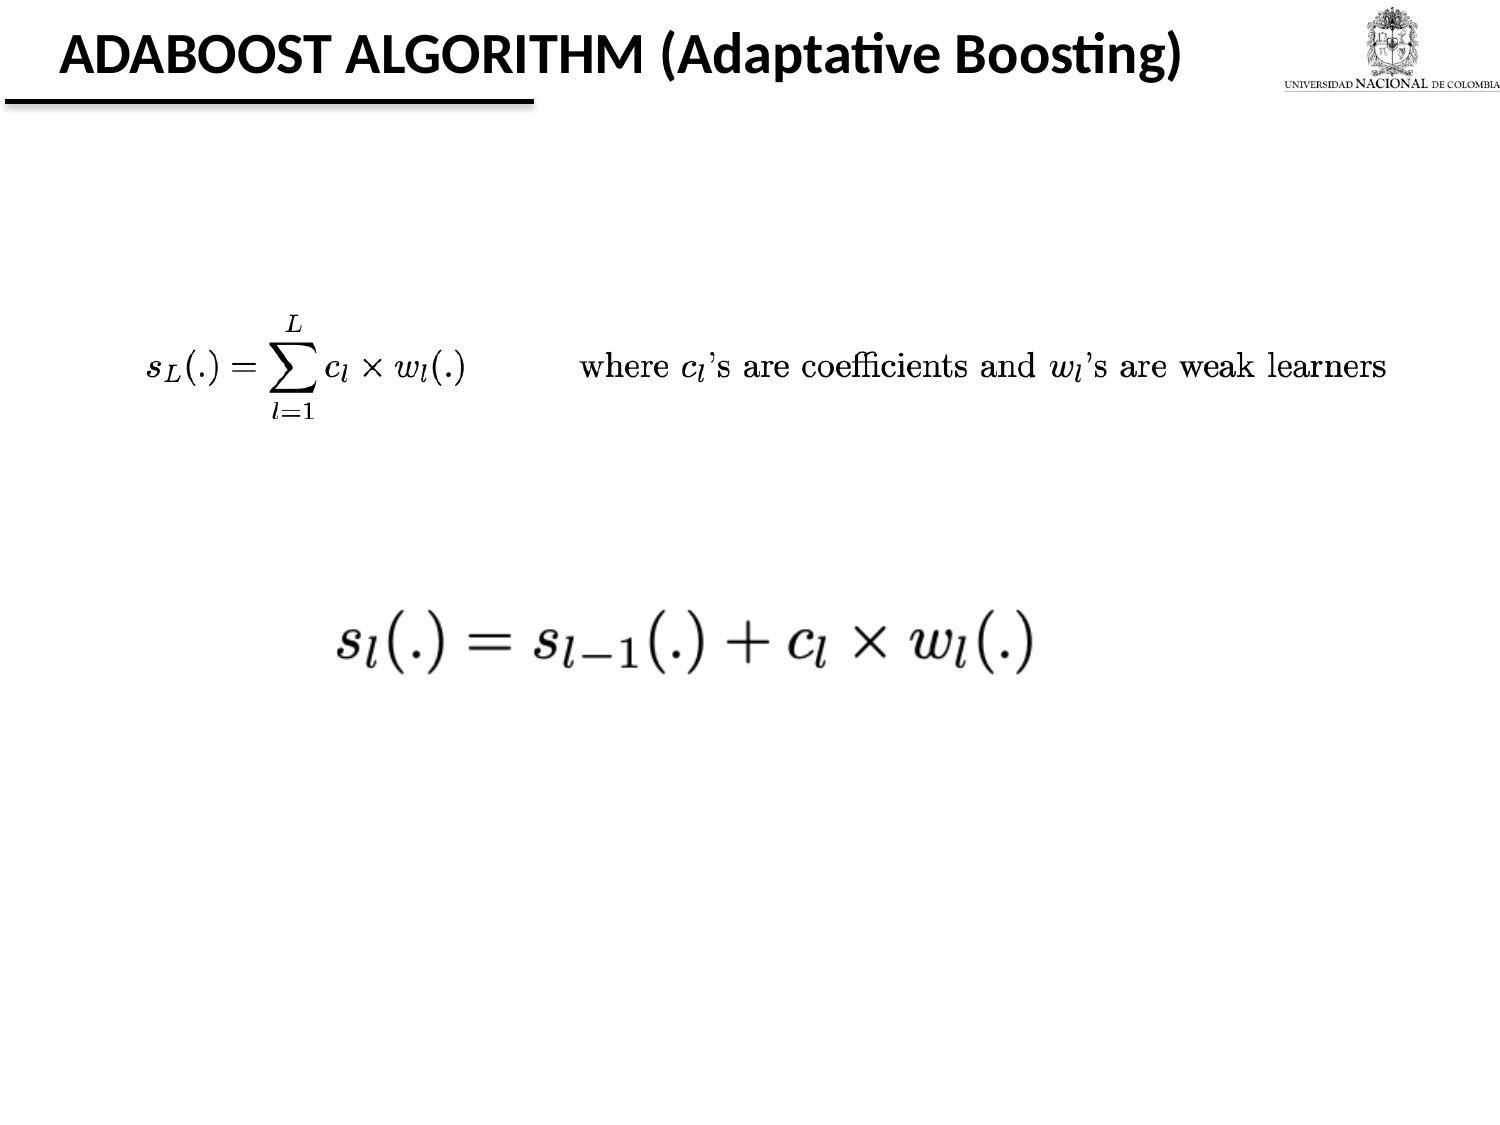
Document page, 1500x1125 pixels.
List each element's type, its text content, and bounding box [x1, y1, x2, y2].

text_box ADABOOST ALGORITHM (Adaptative Boosting) [44, 7, 1199, 93]
picture [1283, 6, 1500, 94]
picture [147, 314, 1387, 419]
picture [336, 609, 1034, 676]
